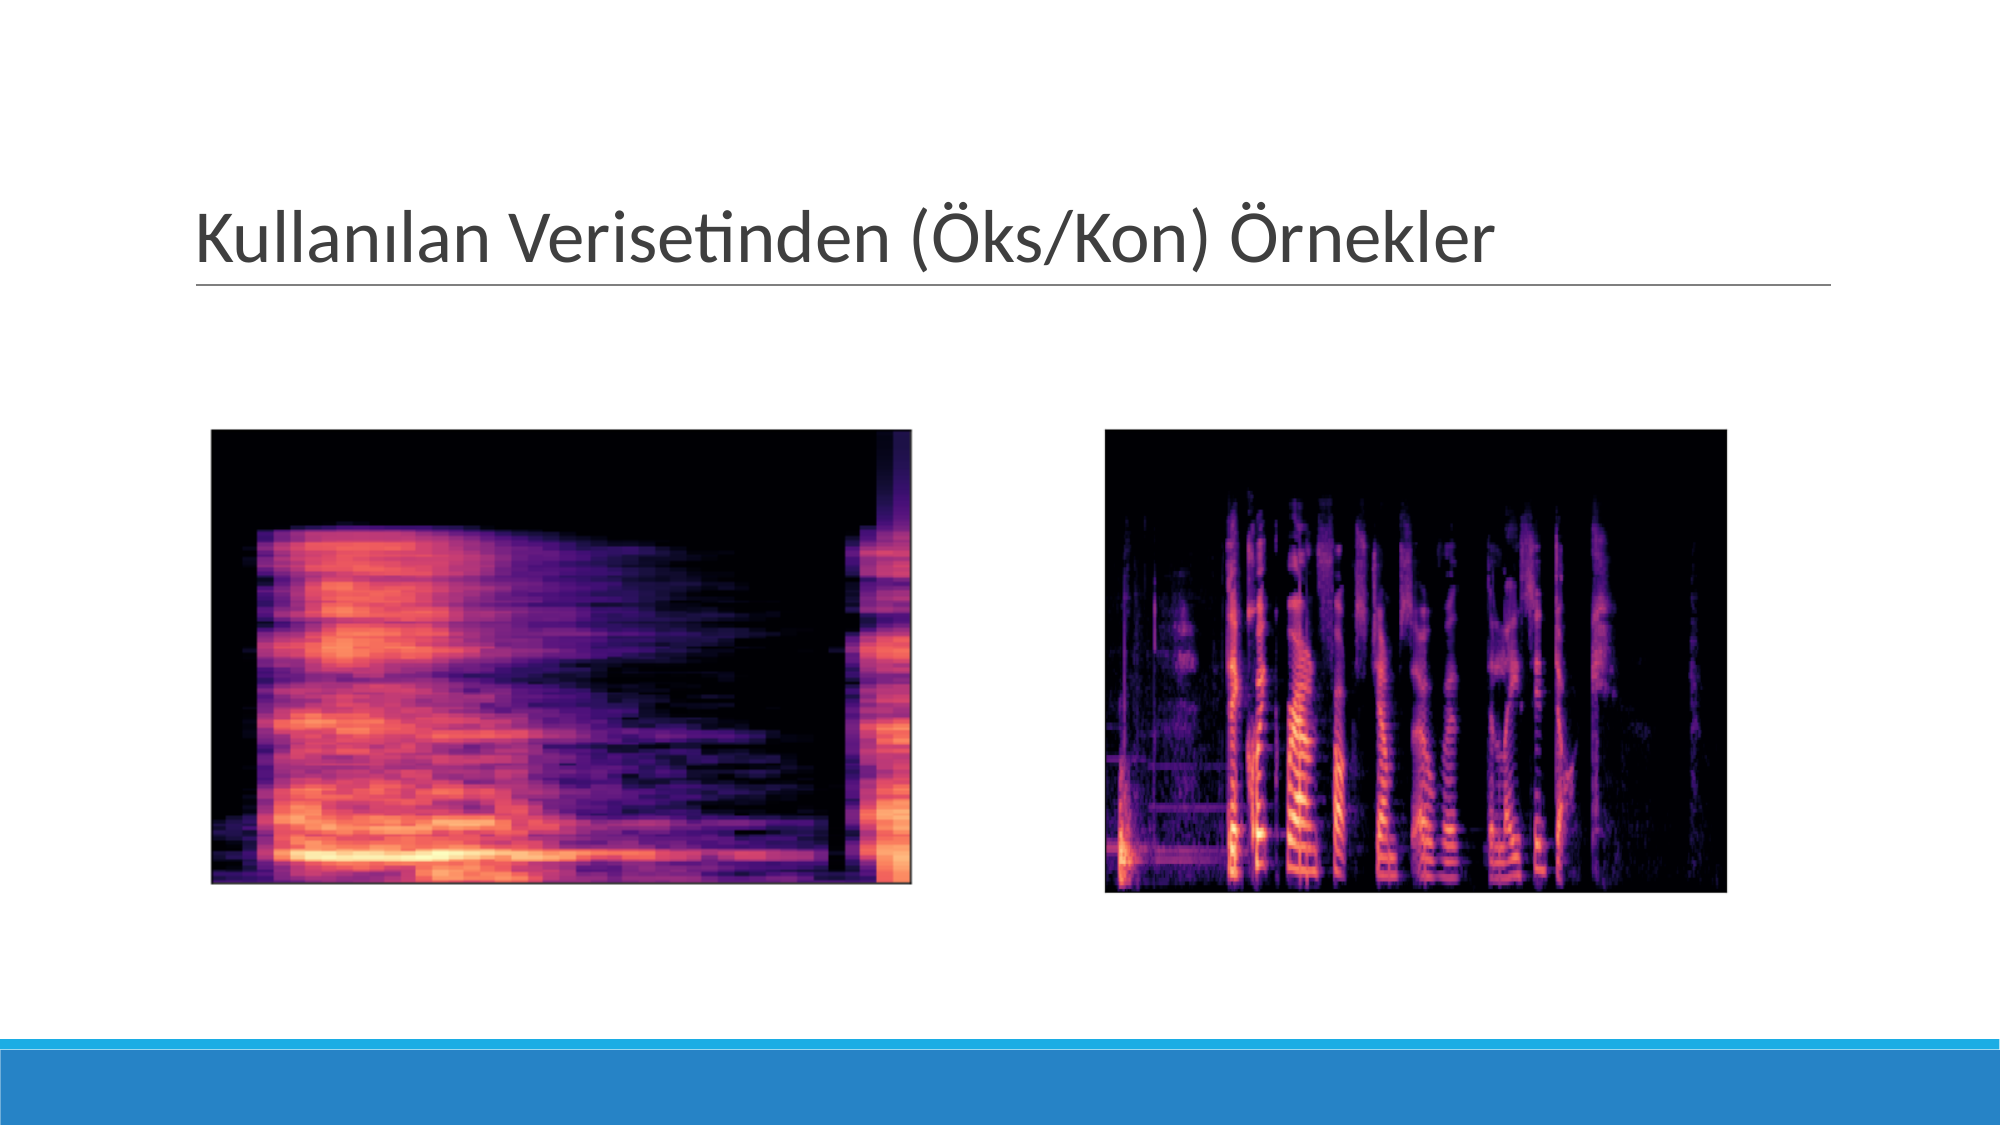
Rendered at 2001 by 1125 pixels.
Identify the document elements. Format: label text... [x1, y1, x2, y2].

title Kullanılan Verisetinden (Öks/Kon) Örnekler [180, 47, 1830, 285]
picture [1004, 356, 1806, 958]
picture [99, 356, 1001, 958]
